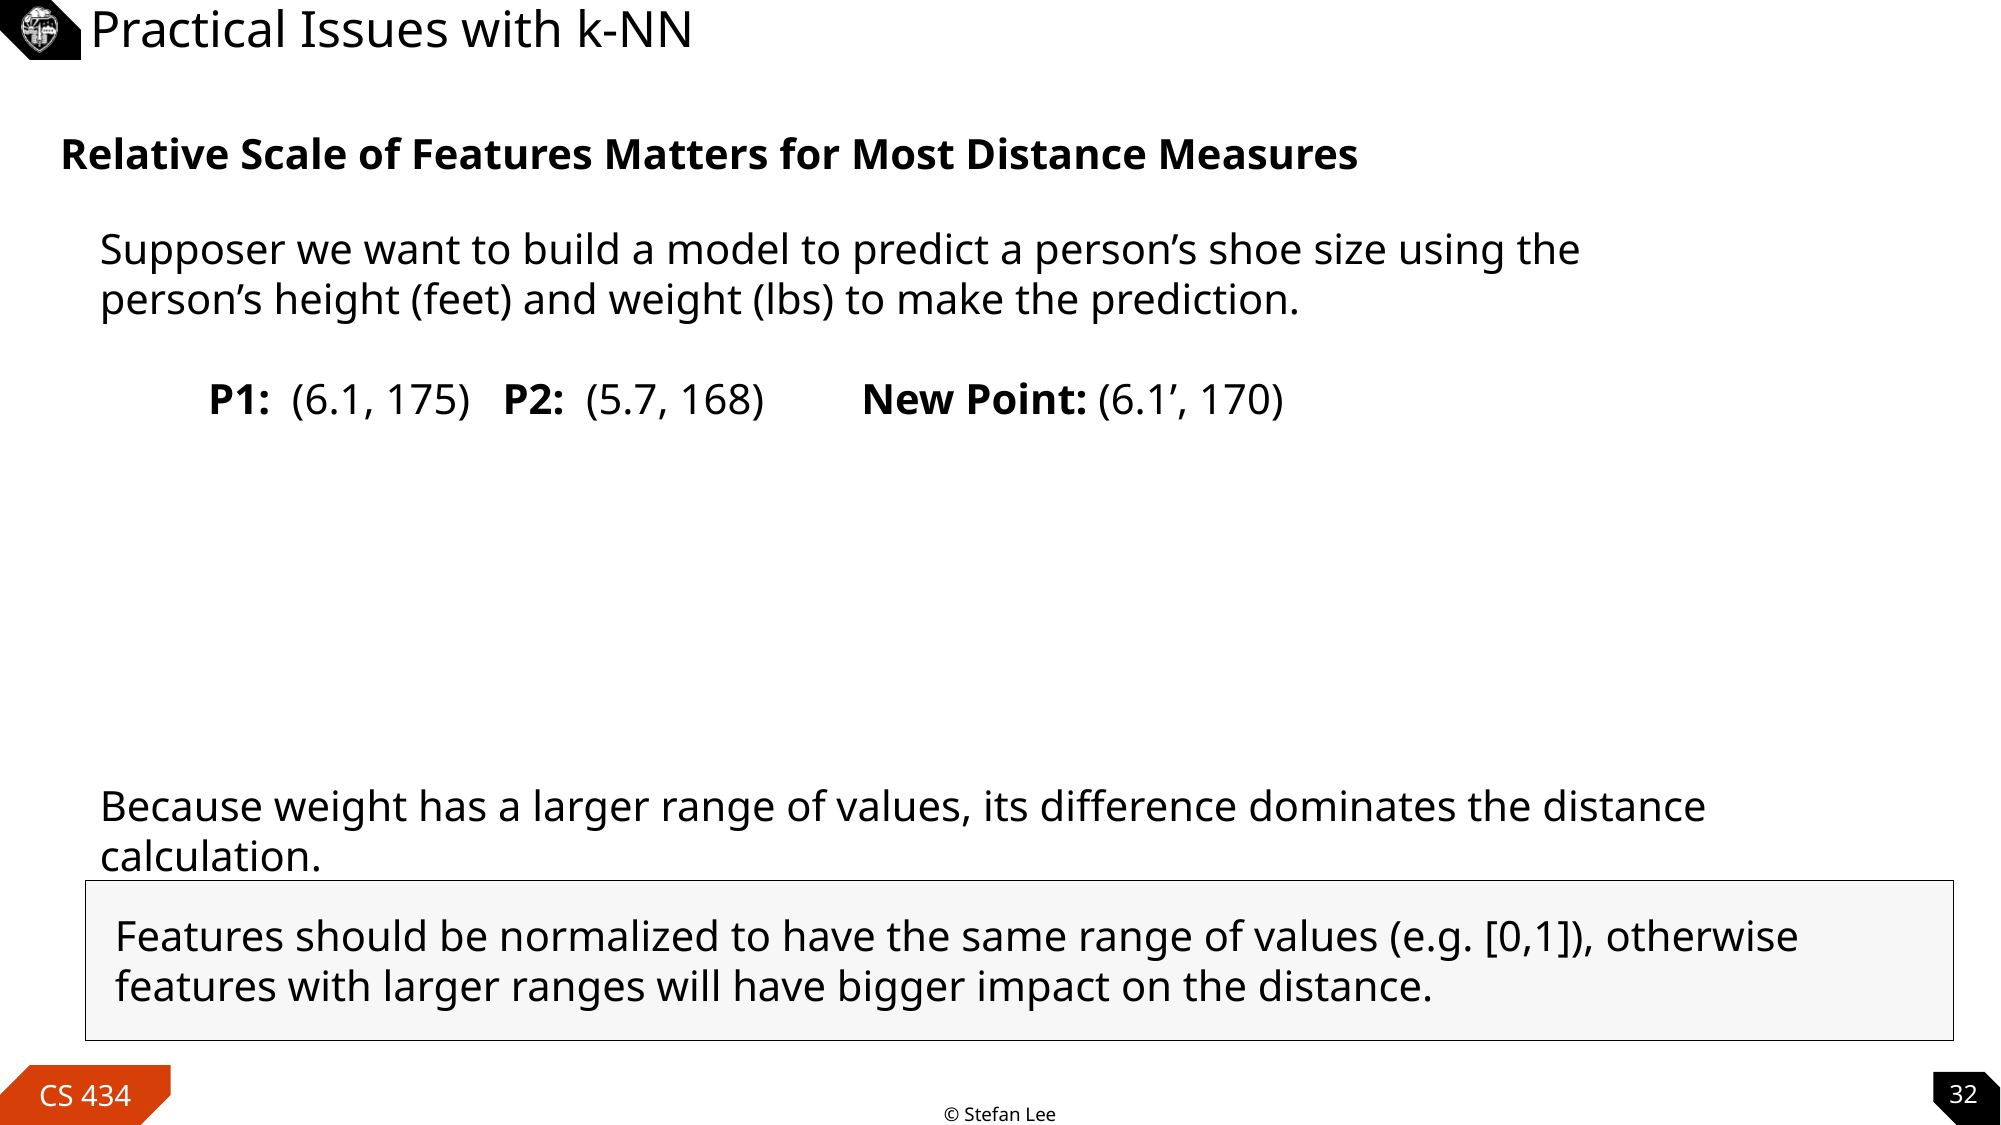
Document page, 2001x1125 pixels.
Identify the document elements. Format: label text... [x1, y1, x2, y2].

text_box Because weight has a larger range of values, its difference dominates the distance calculation. [85, 771, 1954, 880]
title Practical Issues with k-NN [0, 1, 1699, 61]
text_box Features should be normalized to have the same range of values (e.g. [0,1]), otherwise features with larger ranges will have bigger impact on the distance. [85, 880, 1954, 1041]
slide_number 32 [1933, 1071, 1994, 1119]
text_box Relative Scale of Features Matters for Most Distance Measures [45, 120, 1659, 186]
text_box Supposer we want to build a model to predict a person’s shoe size using the person’s height (feet) and weight (lbs) to make the prediction. [85, 215, 1699, 330]
text_box P1: (6.1, 175) P2: (5.7, 168) New Point: (6.1’, 170) [193, 365, 1807, 431]
